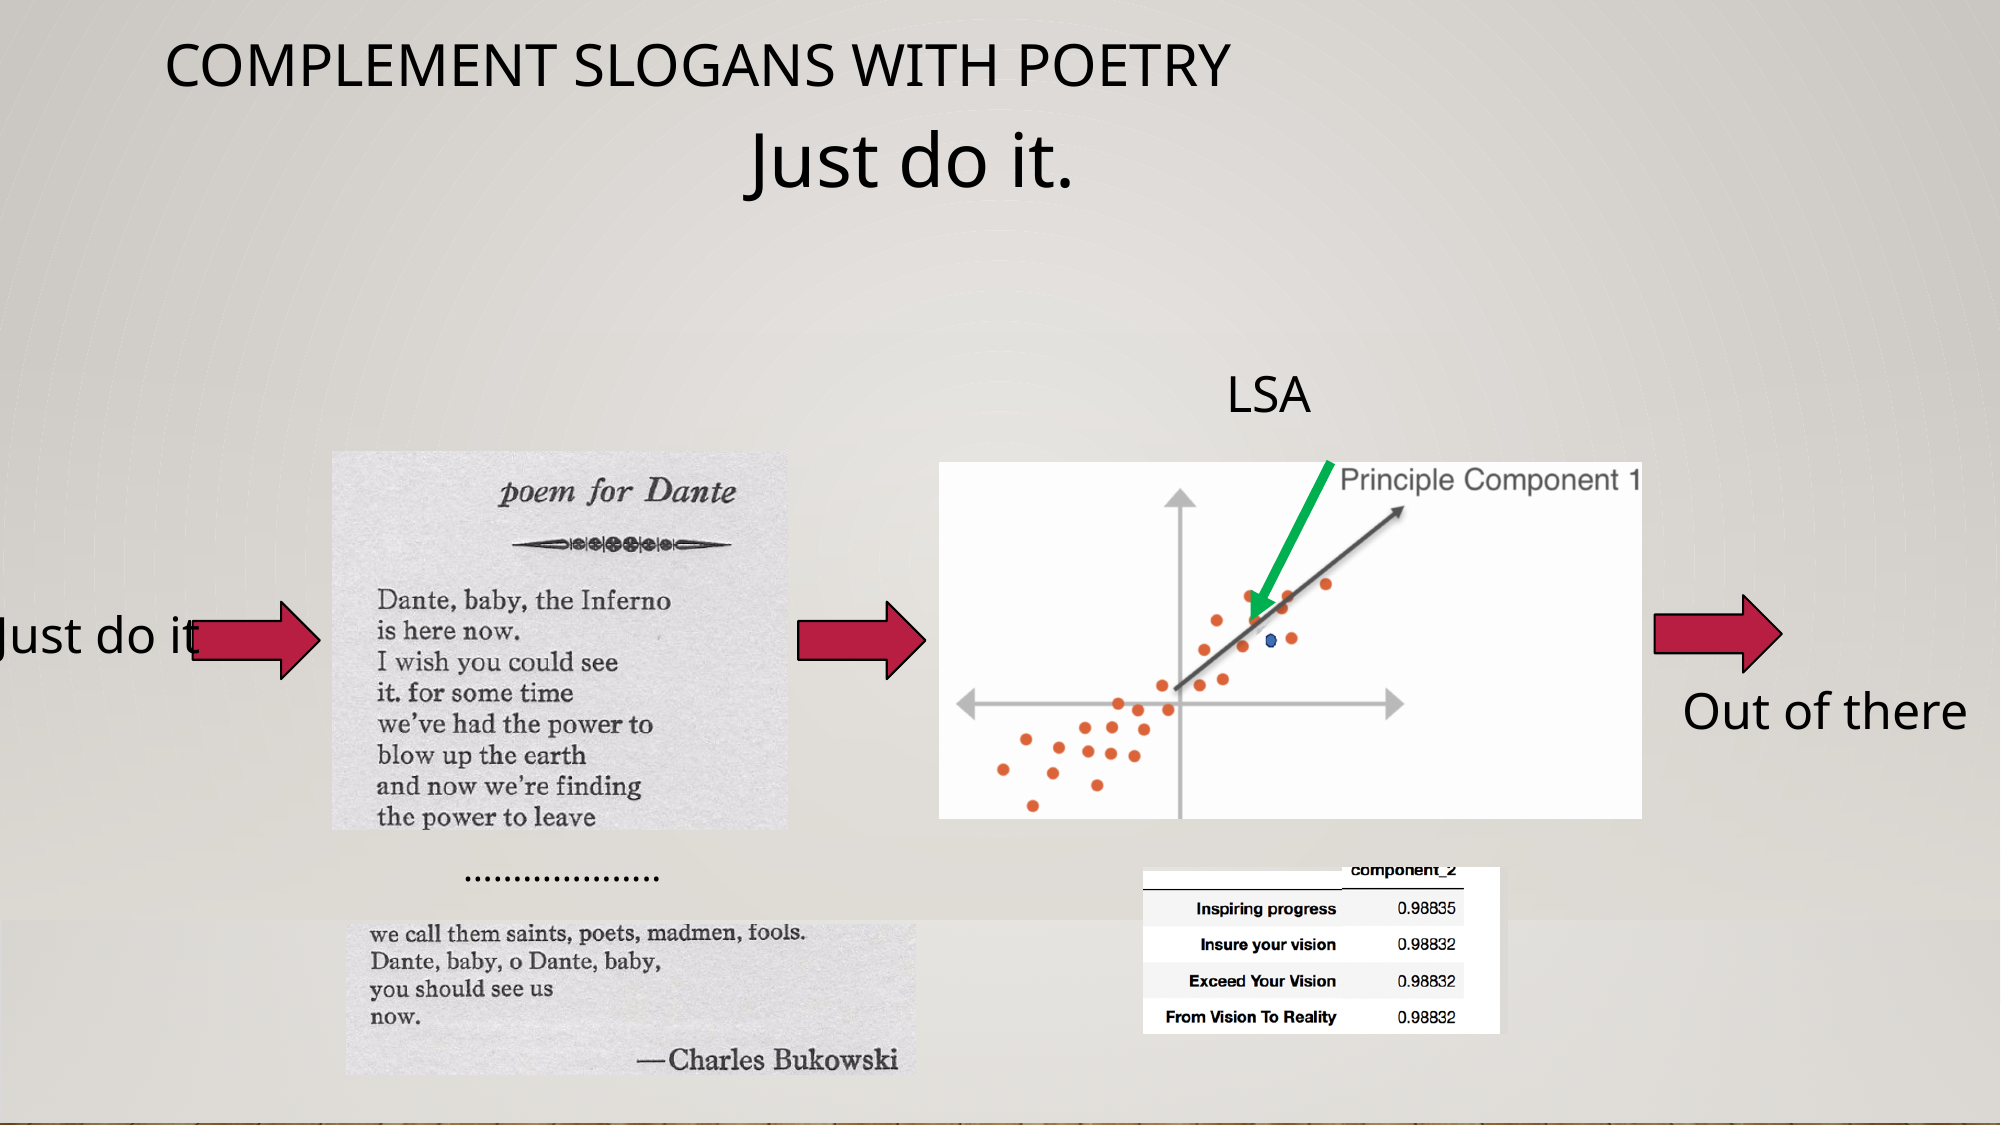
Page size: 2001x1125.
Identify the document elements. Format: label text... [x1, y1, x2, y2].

text_box [1654, 595, 1782, 673]
text_box ……………….. [448, 836, 677, 897]
text_box [798, 601, 926, 680]
text_box Just do it [0, 596, 229, 671]
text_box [1250, 461, 1332, 622]
text_box Out of there [1667, 671, 1984, 747]
picture [332, 450, 788, 830]
text_box LSA [1211, 355, 1327, 430]
text_box COMPLEment slogans with poetry [149, 2, 1422, 100]
text_box [229, 601, 320, 680]
text_box Just do it. [734, 105, 1091, 301]
picture [0, 867, 2000, 1125]
picture [939, 461, 1642, 819]
